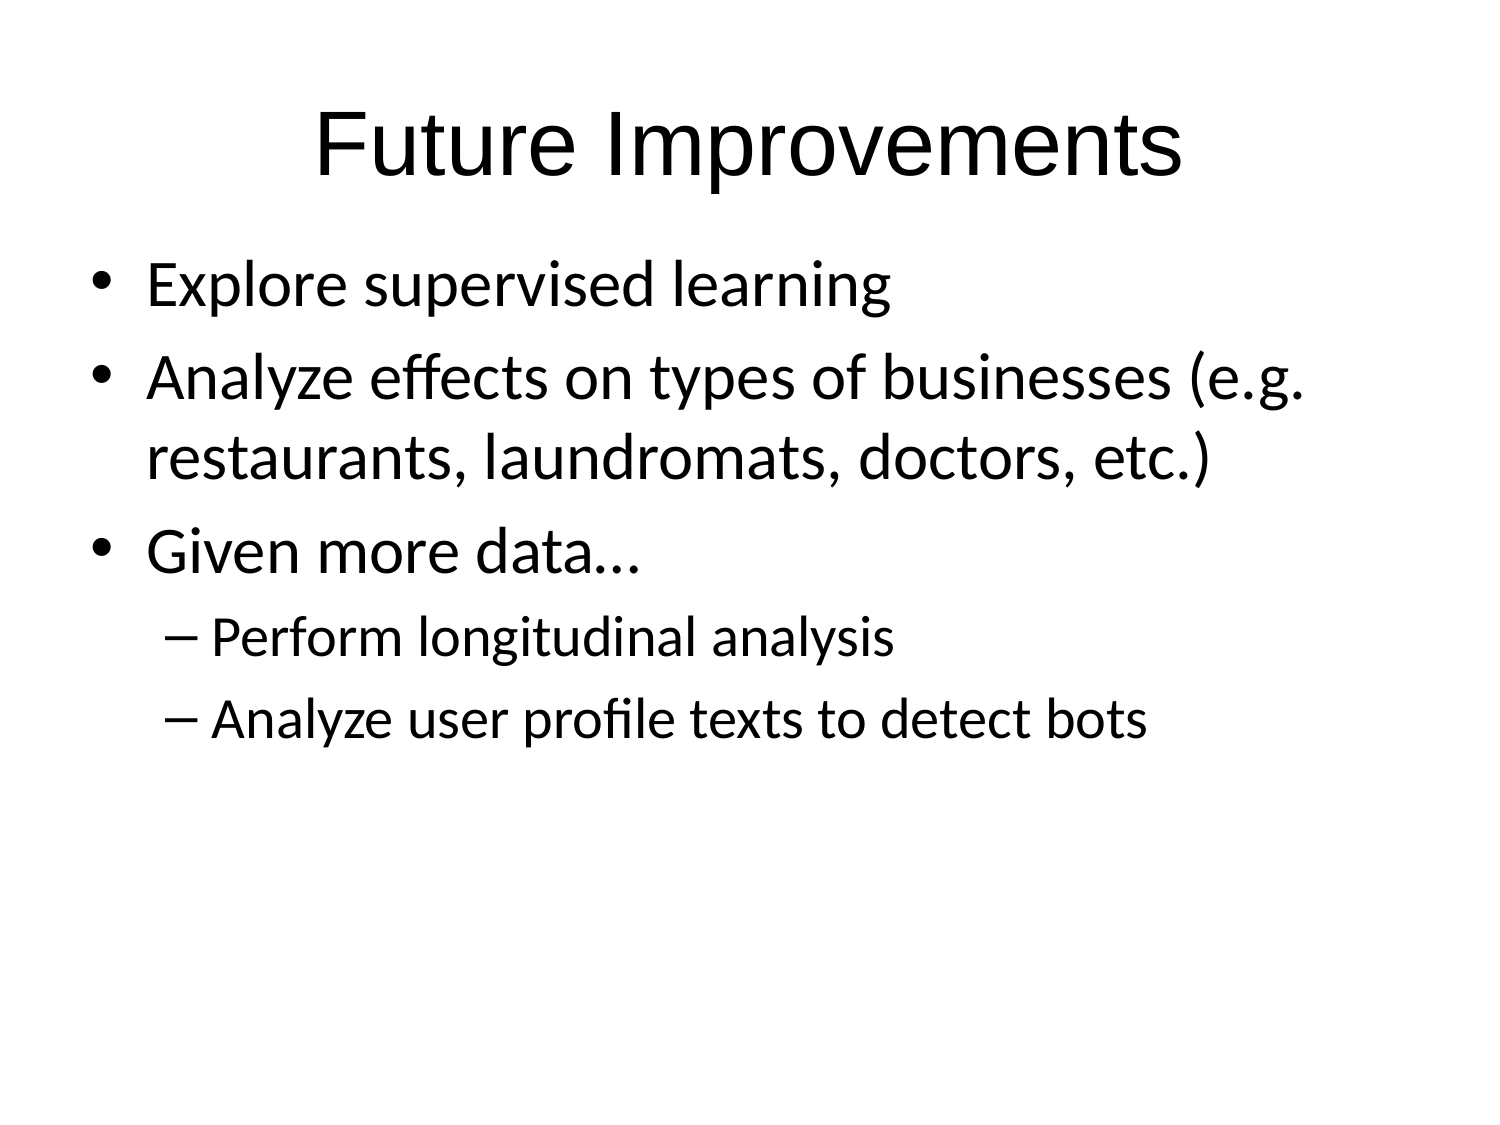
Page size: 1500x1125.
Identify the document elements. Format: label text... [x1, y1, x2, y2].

list Explore supervised learning Analyze effects on types of businesses (e.g. restaurants, laundromats, doctors, etc.) Given more data… Perform longitudinal analysis Analyze user profile texts to detect bots [75, 232, 1425, 1060]
title Future Improvements [75, 45, 1425, 232]
